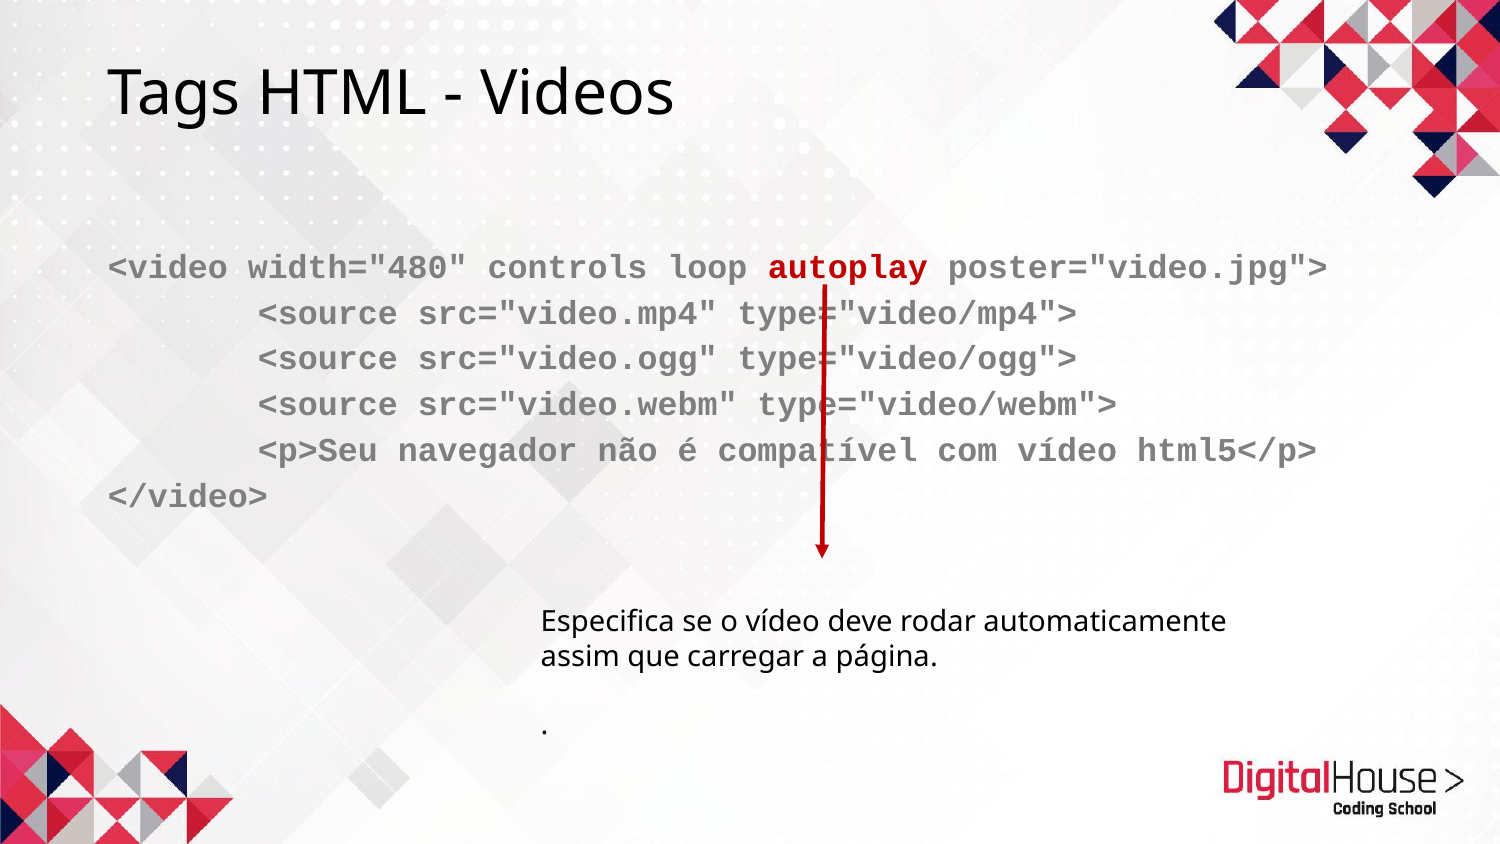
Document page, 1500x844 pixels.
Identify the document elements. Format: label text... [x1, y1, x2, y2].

title Tags HTML - Videos [92, 17, 1335, 142]
picture [0, 0, 1500, 844]
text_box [821, 284, 826, 559]
text_box <video width="480" controls loop autoplay poster="video.jpg"> <source src="video.mp4" type="video/mp4"> <source src="video.ogg" type="video/ogg"> <source src="video.webm" type="video/webm"> <p>Seu navegador não é compatível com vídeo html5</p> </video> [92, 223, 1489, 522]
text_box Especifica se o vídeo deve rodar automaticamente assim que carregar a página. . [525, 586, 1320, 698]
